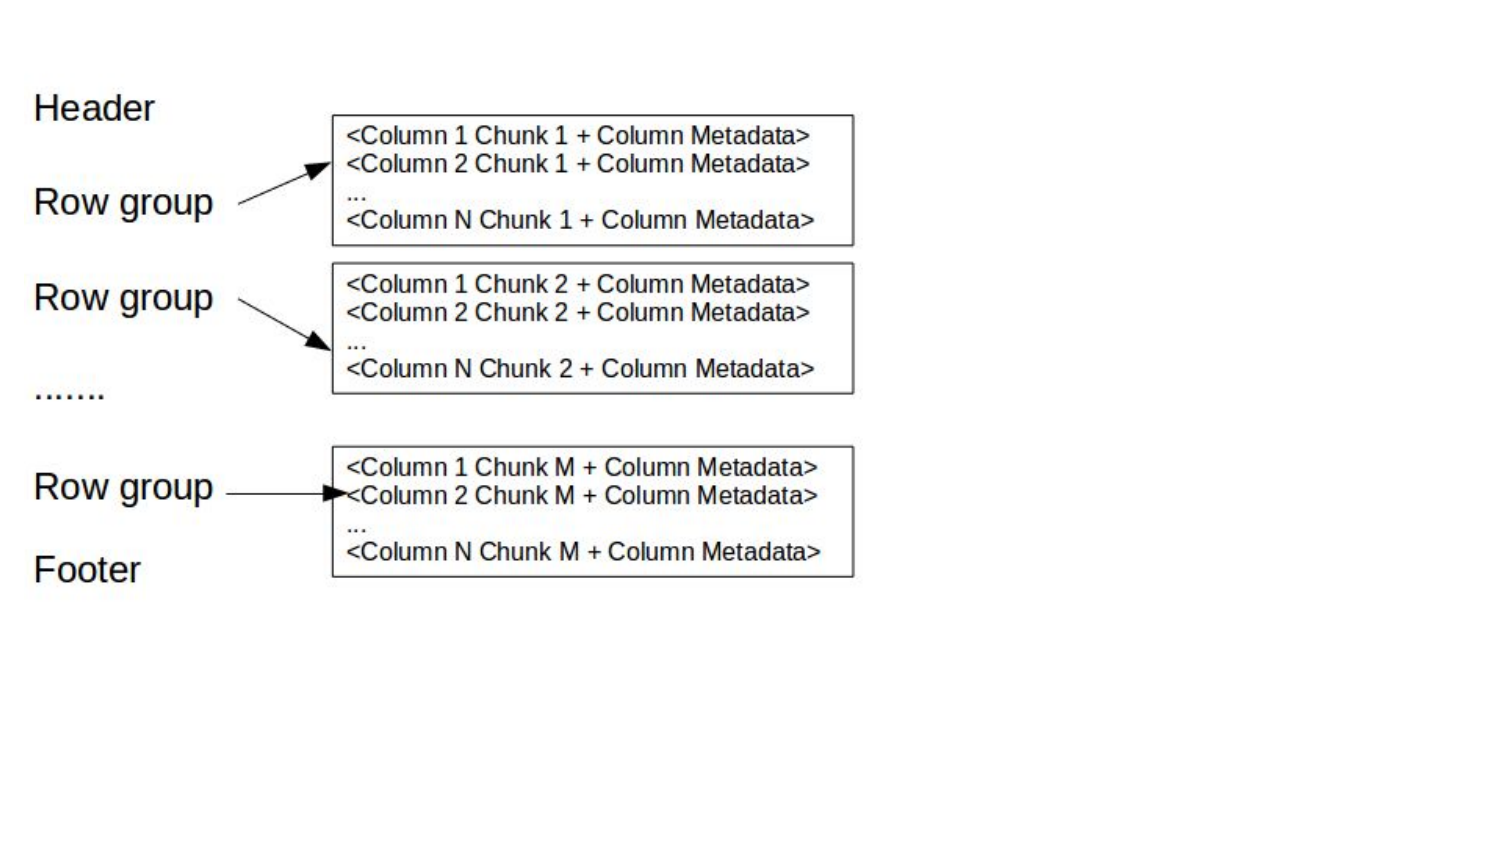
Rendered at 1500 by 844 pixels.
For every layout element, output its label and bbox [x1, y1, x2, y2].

picture [24, 24, 913, 701]
